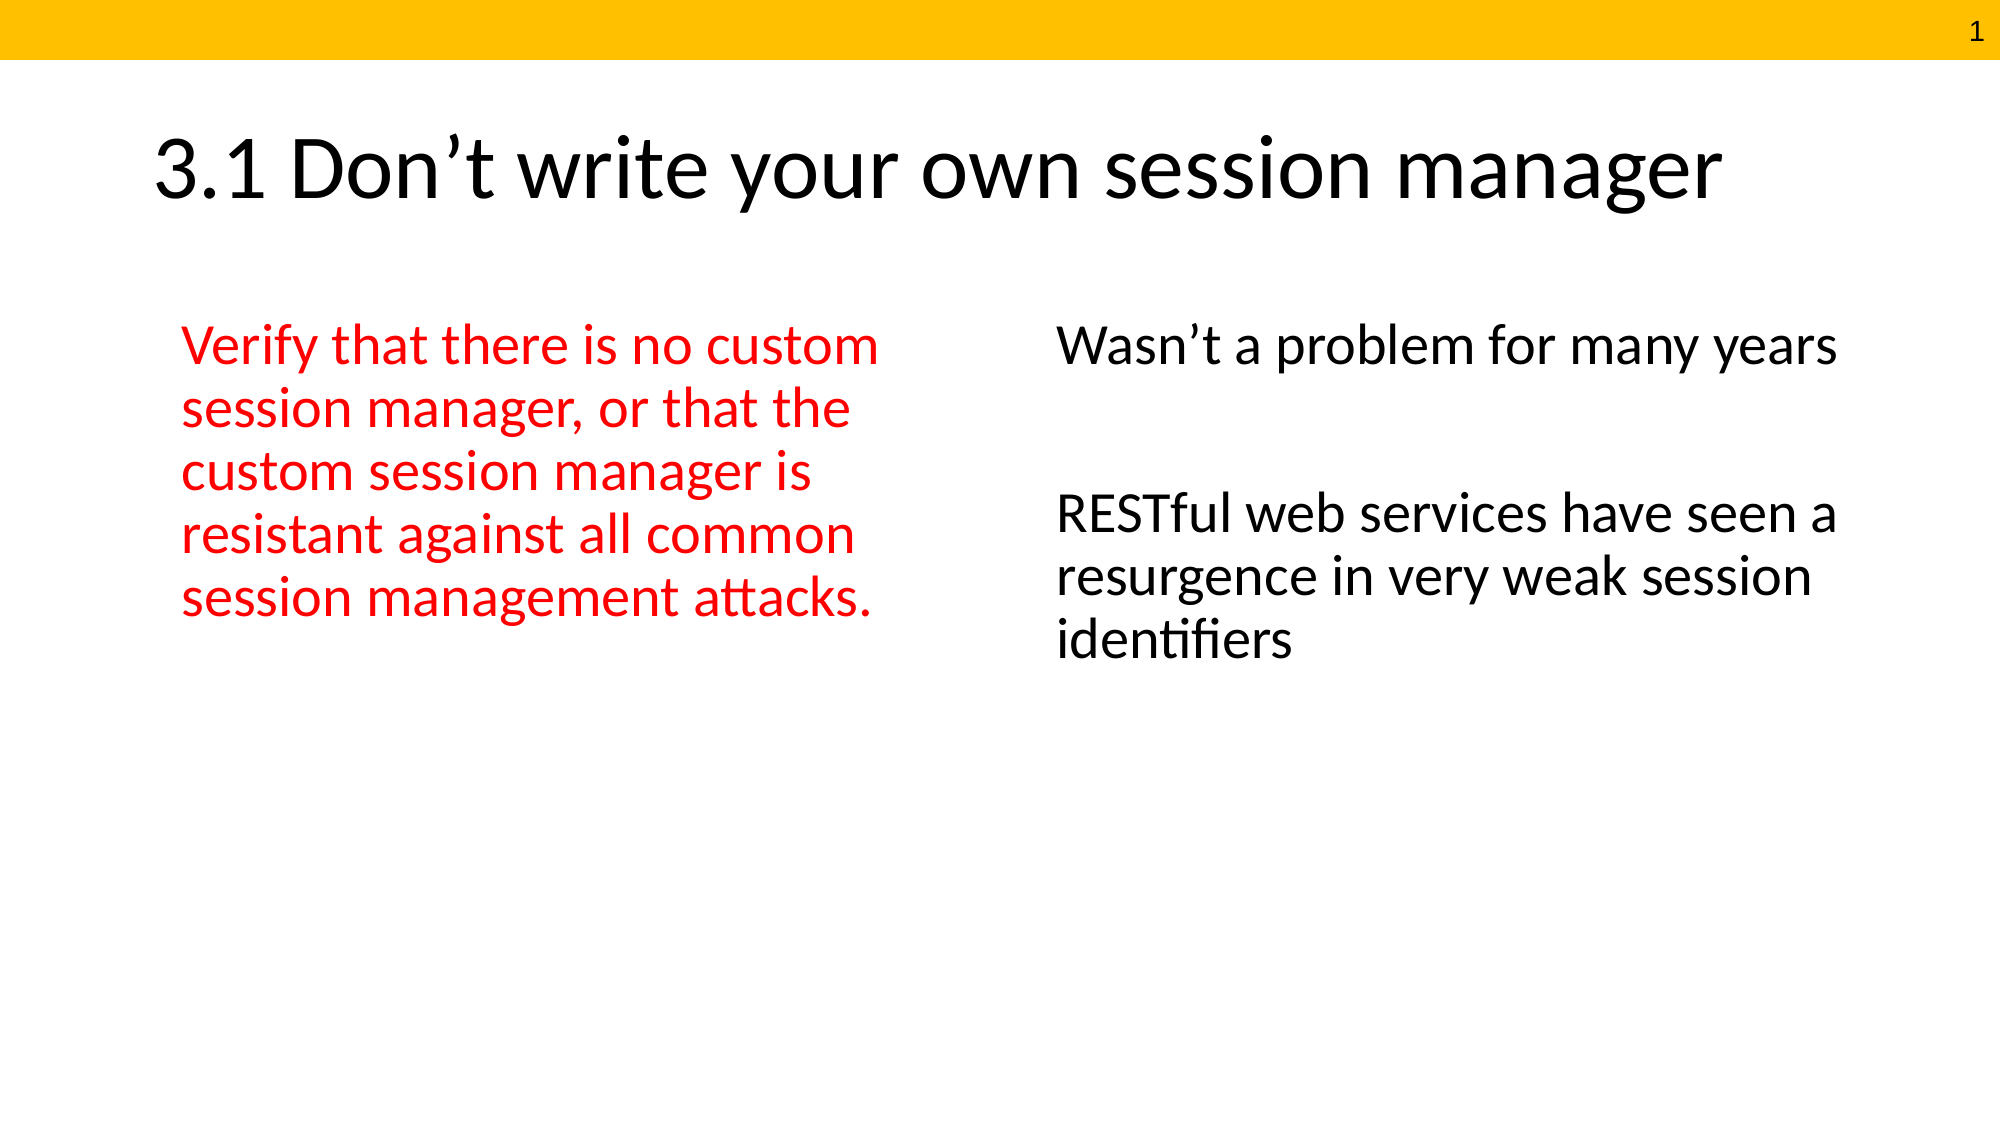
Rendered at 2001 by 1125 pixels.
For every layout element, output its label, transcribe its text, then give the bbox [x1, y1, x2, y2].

title 3.1 Don’t write your own session manager [137, 59, 1863, 278]
list Verify that there is no custom session manager, or that the custom session manager is resistant against all common session management attacks. [137, 299, 988, 1014]
list Wasn’t a problem for many years RESTful web services have seen a resurgence in very weak session identifiers [1012, 299, 1863, 1014]
